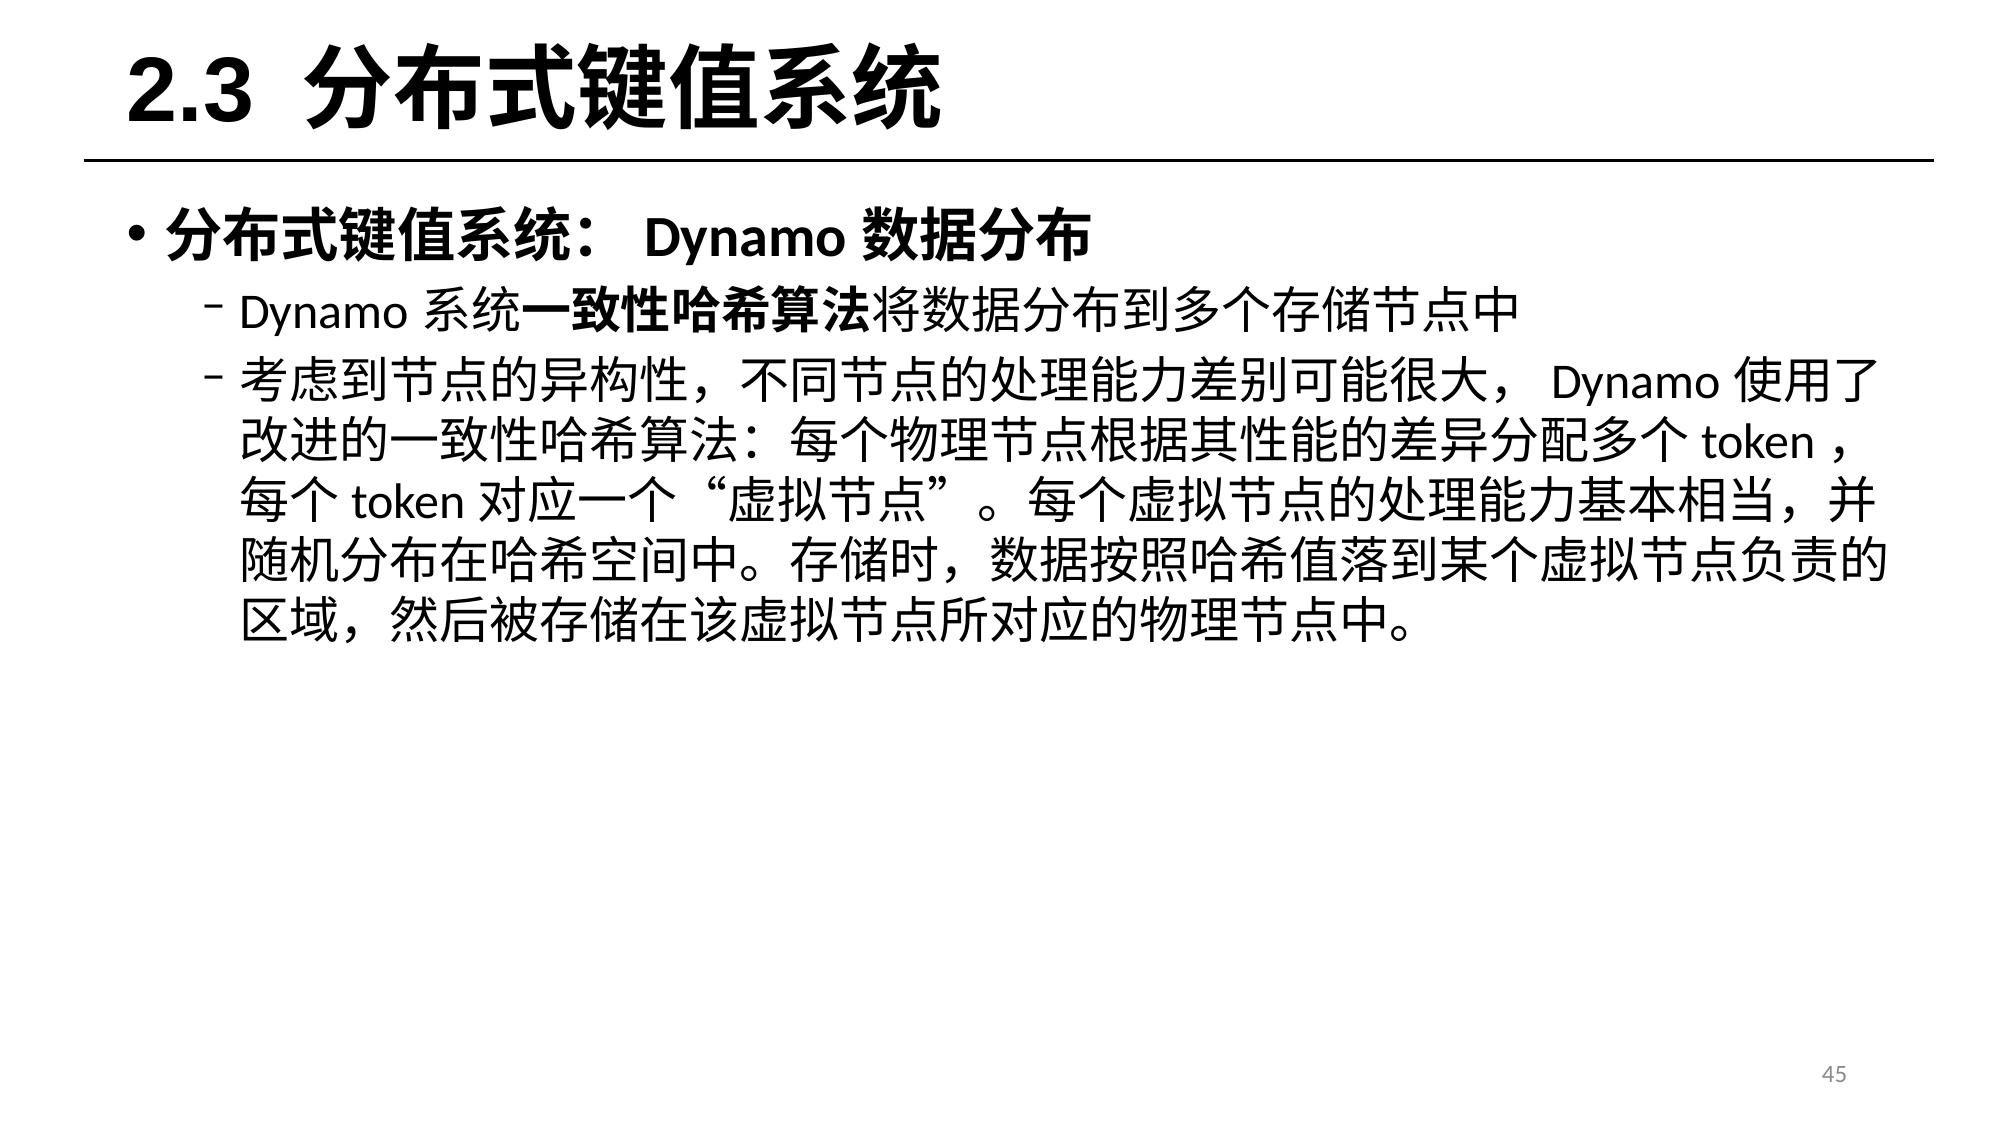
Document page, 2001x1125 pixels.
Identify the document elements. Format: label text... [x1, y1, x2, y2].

slide_number 45 [1412, 1042, 1863, 1103]
title 2.3 分布式键值系统 [111, 22, 1905, 161]
list 分布式键值系统：Dynamo数据分布 Dynamo系统一致性哈希算法将数据分布到多个存储节点中 考虑到节点的异构性，不同节点的处理能力差别可能很大，Dynamo使用了改进的一致性哈希算法：每个物理节点根据其性能的差异分配多个token，每个token对应一个“虚拟节点”。每个虚拟节点的处理能力基本相当，并随机分布在哈希空间中。存储时，数据按照哈希值落到某个虚拟节点负责的区域，然后被存储在该虚拟节点所对应的物理节点中。 [111, 190, 1905, 1014]
